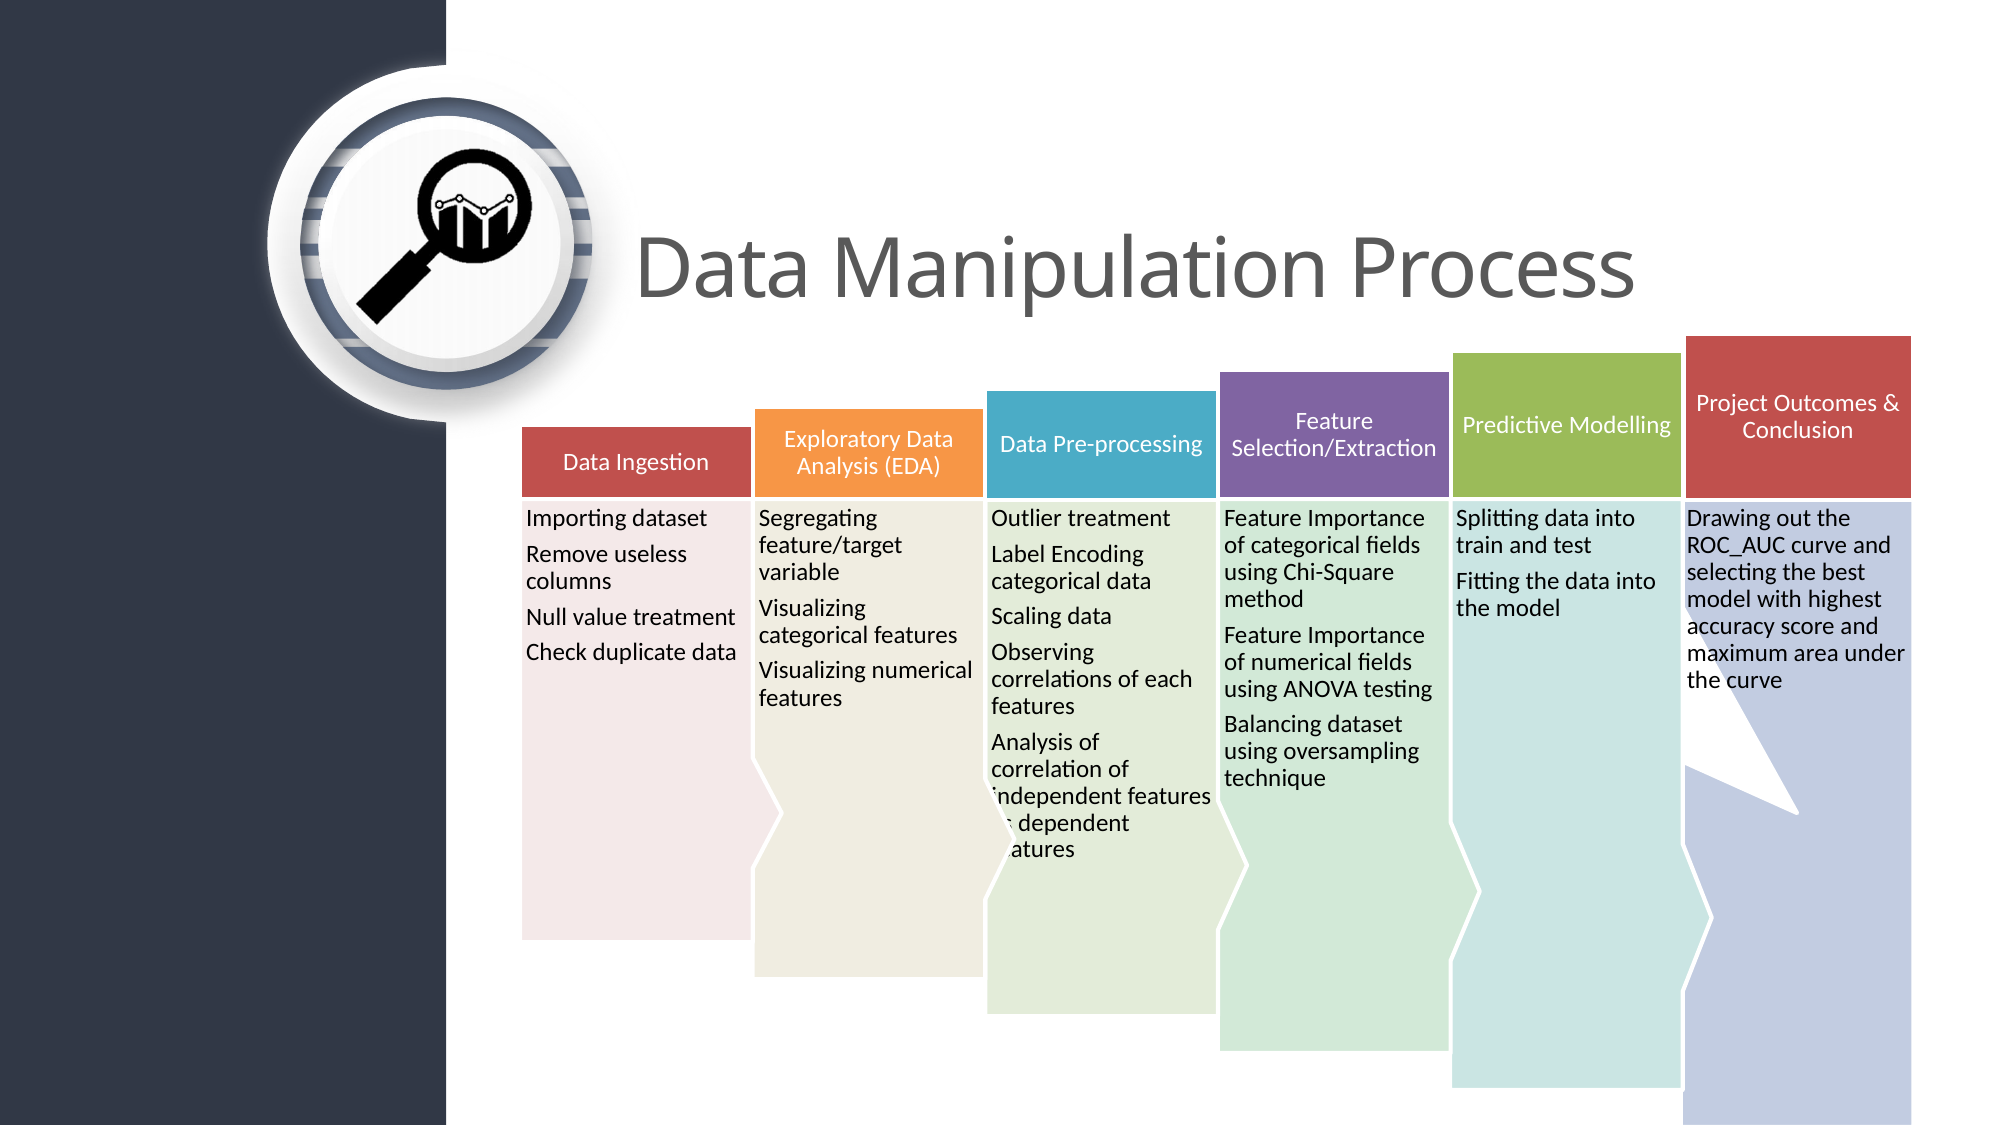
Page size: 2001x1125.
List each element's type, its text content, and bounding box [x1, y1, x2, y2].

text_box Data Manipulation Process [631, 214, 1663, 315]
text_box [383, 333, 2000, 1125]
text_box [0, 0, 447, 1125]
text_box [301, 98, 609, 407]
text_box [297, 212, 301, 277]
picture [346, 138, 542, 334]
text_box [250, 48, 642, 440]
